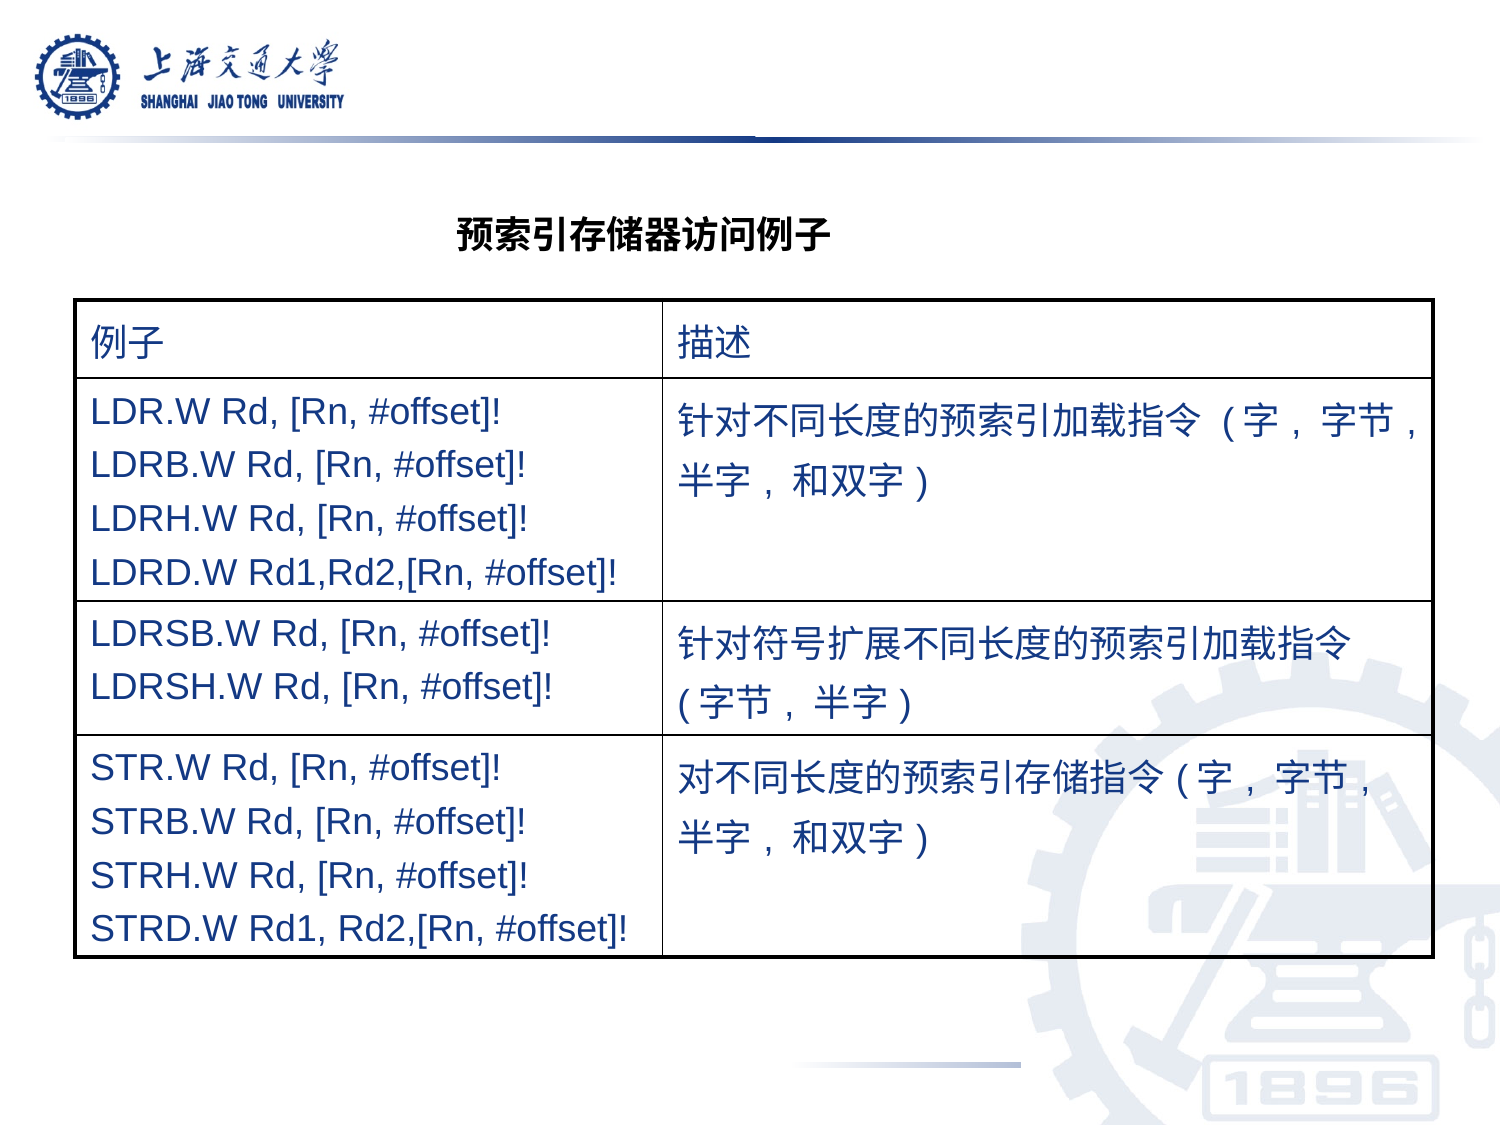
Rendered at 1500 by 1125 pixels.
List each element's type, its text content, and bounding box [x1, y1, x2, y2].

table_cell 针对不同长度的预索引加载指令 (字, 字节, 半字, 和双字) [663, 379, 1431, 600]
table_cell 对不同长度的预索引存储指令(字, 字节, 半字, 和双字) [663, 736, 1431, 955]
table_cell STR.W Rd, [Rn, #offset]! STRB.W Rd, [Rn, #offset]! STRH.W Rd, [Rn, #offset]! STRD.W Rd1, Rd2,[Rn, #offset]! [77, 736, 662, 955]
table_header 描述 [663, 302, 1431, 377]
picture [0, 0, 1500, 1125]
list 预索引存储器访问例子 [237, 212, 1266, 277]
table_cell LDR.W Rd, [Rn, #offset]! LDRB.W Rd, [Rn, #offset]! LDRH.W Rd, [Rn, #offset]! LDRD.W Rd1,Rd2,[Rn, #offset]! [77, 379, 662, 600]
table_cell LDRSB.W Rd, [Rn, #offset]! LDRSH.W Rd, [Rn, #offset]! [77, 602, 662, 734]
table_header 例子 [77, 302, 662, 377]
table_cell 针对符号扩展不同长度的预索引加载指令(字节, 半字) [663, 602, 1431, 734]
